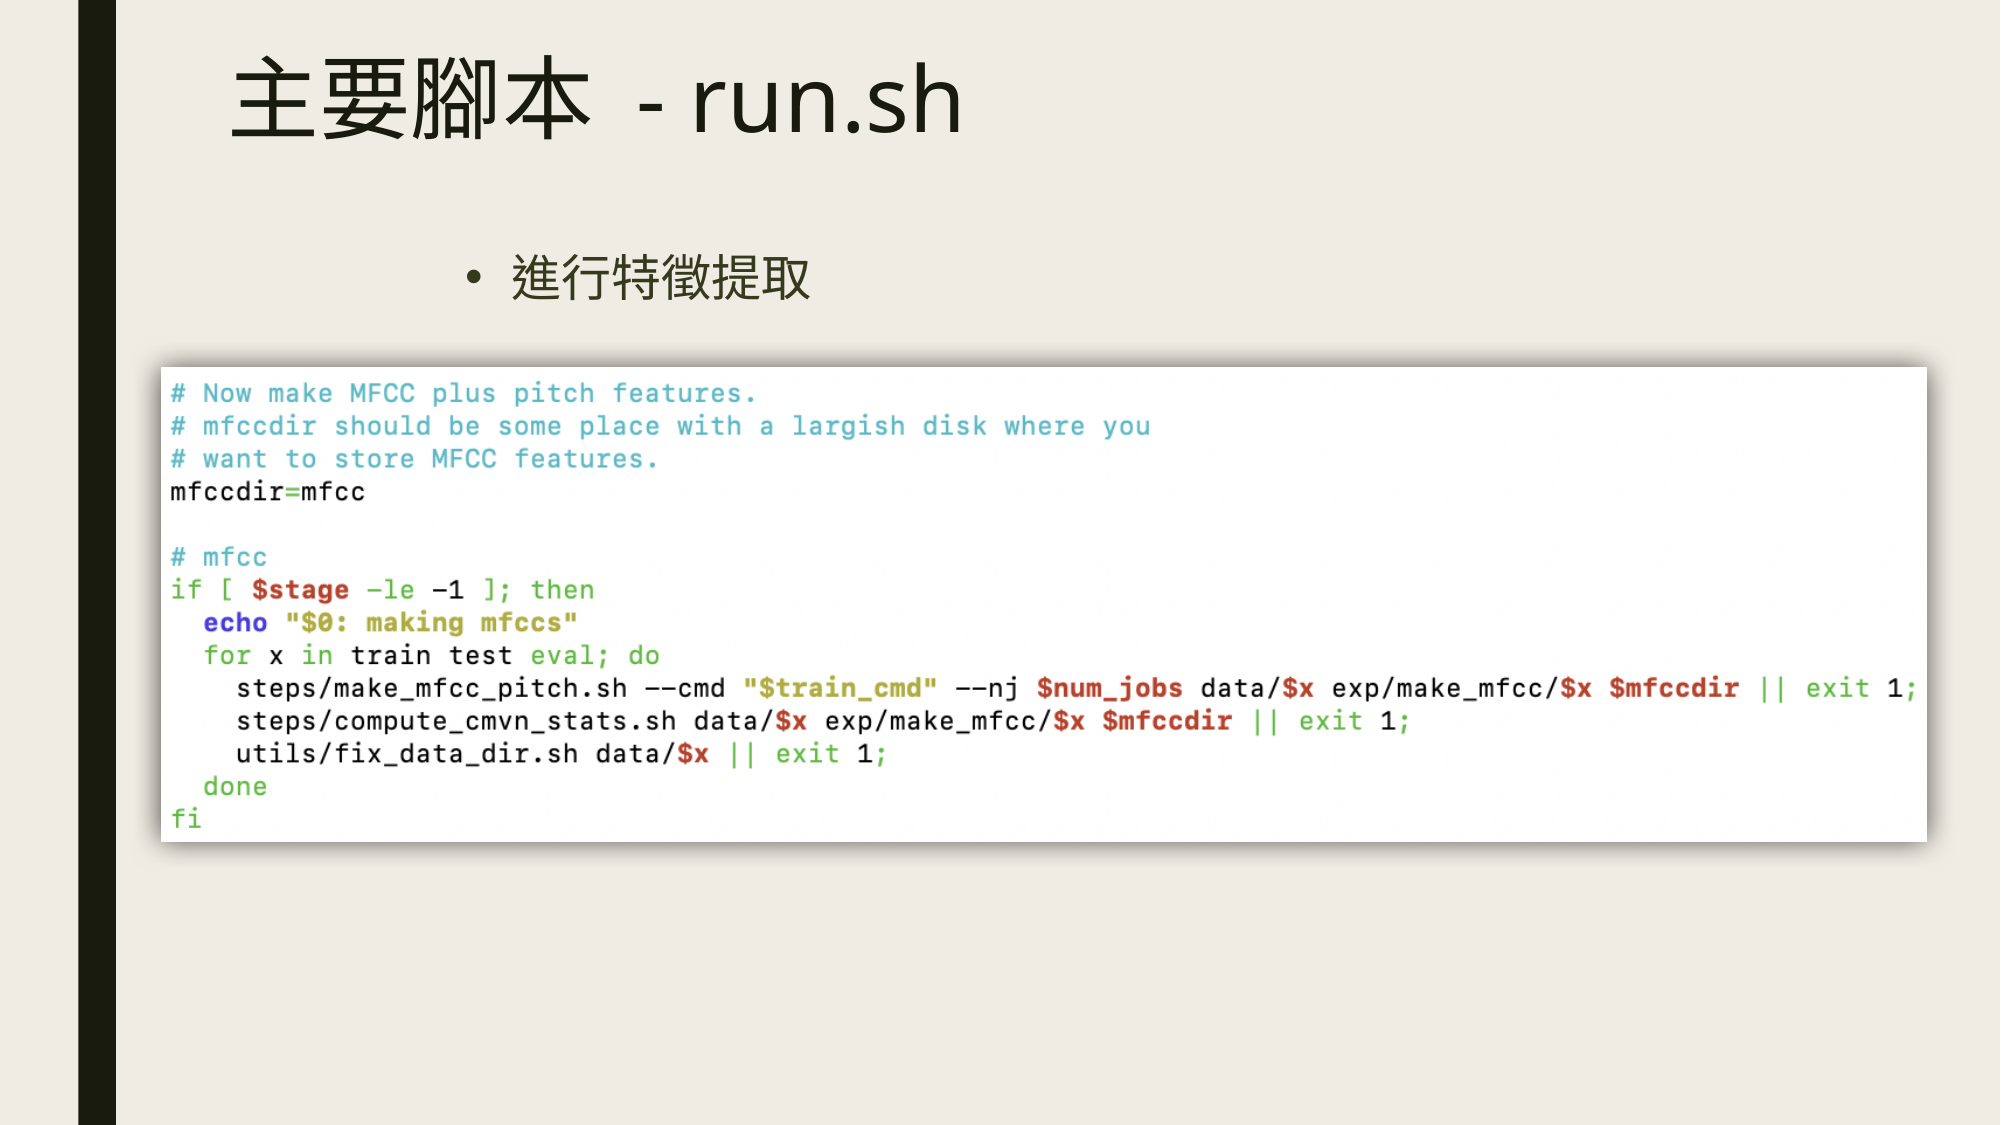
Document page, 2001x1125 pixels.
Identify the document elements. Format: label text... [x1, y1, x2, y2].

title 主要腳本 - run.sh [212, 46, 1788, 187]
picture [160, 366, 1928, 842]
text_box 進行特徵提取 [449, 238, 831, 314]
